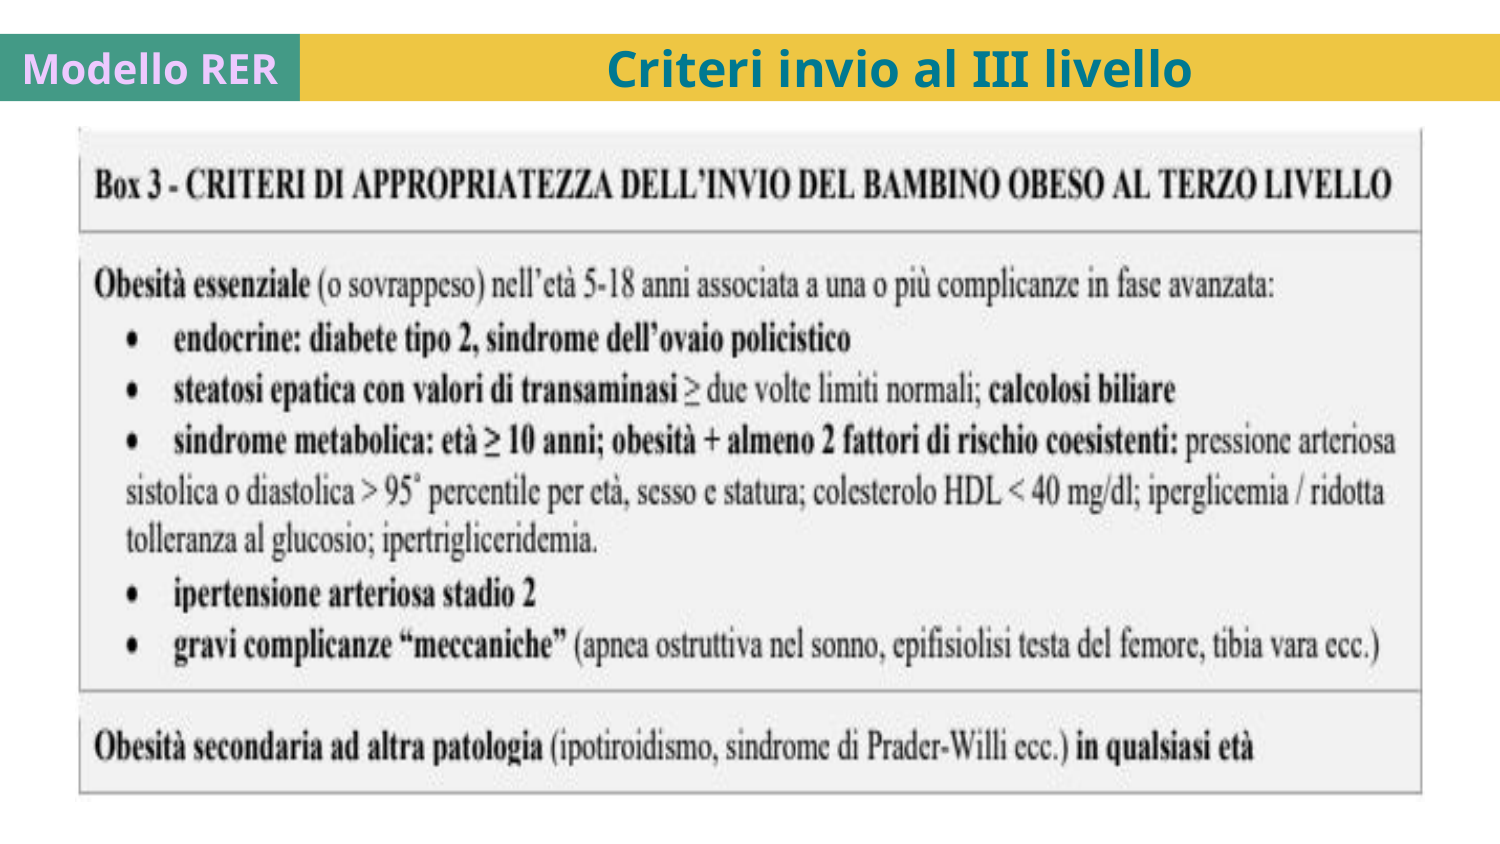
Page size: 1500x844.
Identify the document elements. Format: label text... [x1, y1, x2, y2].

picture [74, 126, 1425, 802]
text_box Modello RER [0, 33, 299, 102]
text_box Criteri invio al III livello [299, 33, 1500, 102]
